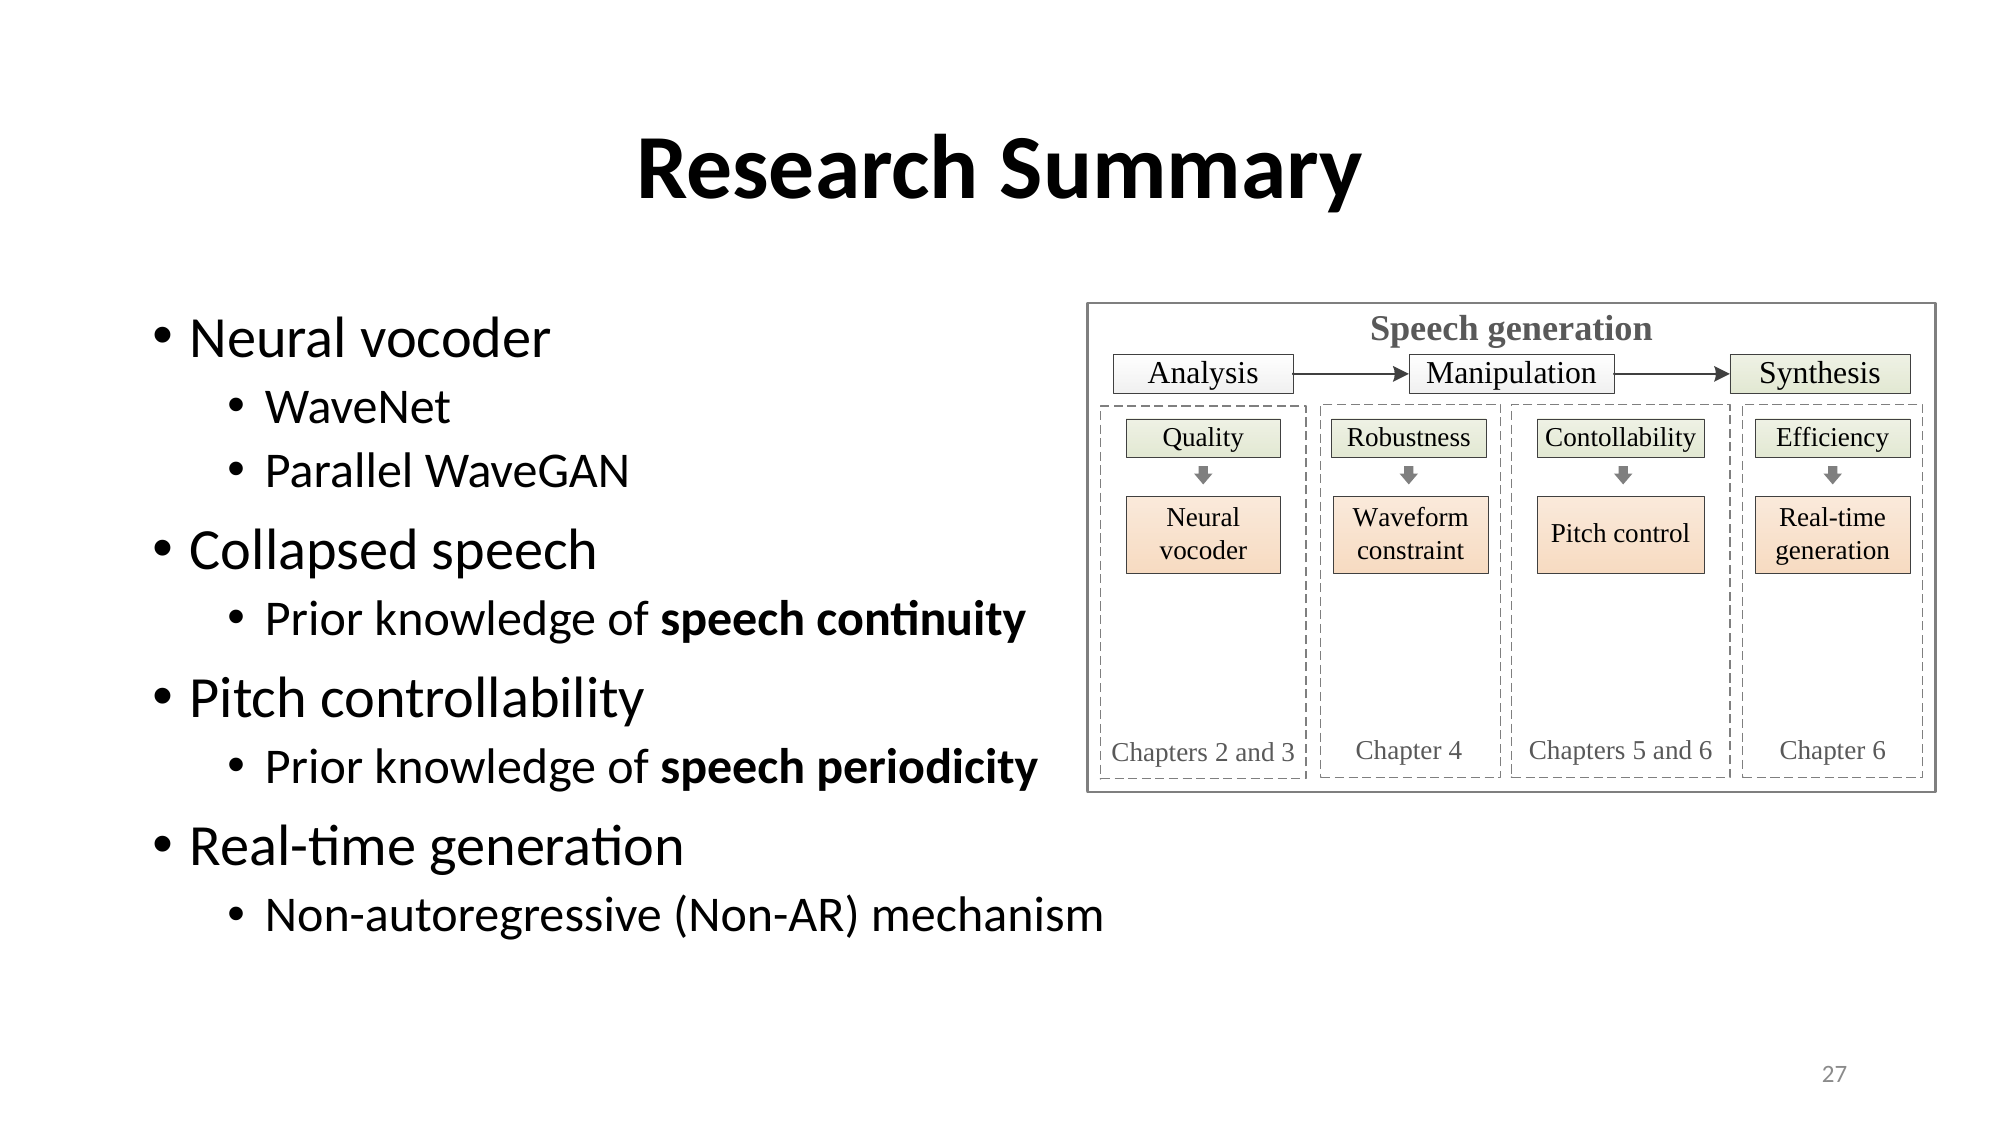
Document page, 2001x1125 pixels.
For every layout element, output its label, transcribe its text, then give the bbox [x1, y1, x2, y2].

title Research Summary [137, 59, 1863, 278]
slide_number 26 [1412, 1042, 1863, 1103]
picture [1083, 299, 1940, 796]
list Neural vocoder WaveNet Parallel WaveGAN Collapsed speech Prior knowledge of speech continuity Pitch controllability Prior knowledge of speech periodicity Real-time generation Non-autoregressive (Non-AR) mechanism [137, 299, 1863, 1014]
